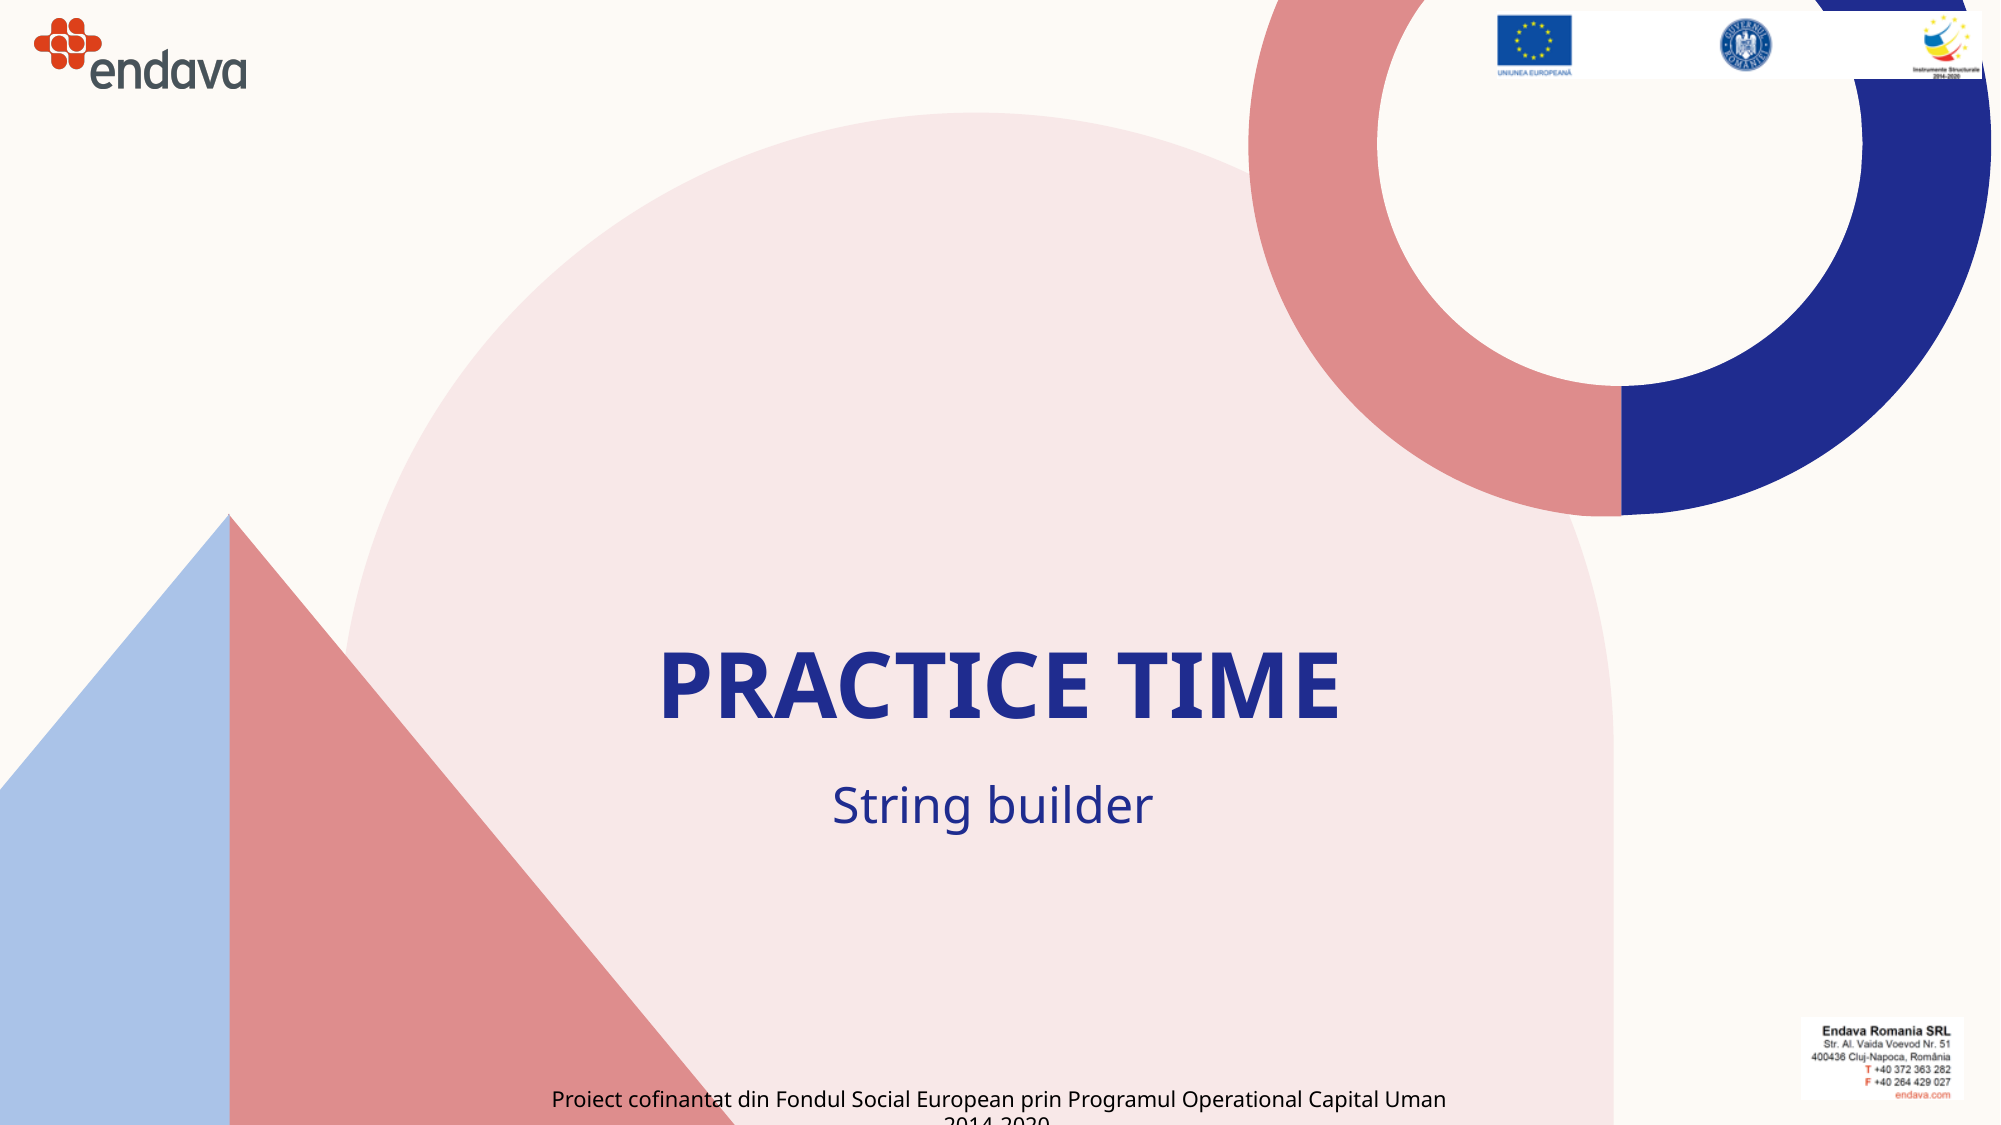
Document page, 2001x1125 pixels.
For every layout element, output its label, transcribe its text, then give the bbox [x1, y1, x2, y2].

list String builder [474, 773, 1525, 858]
picture [1497, 11, 1982, 79]
picture [1801, 1017, 1964, 1100]
picture [34, 18, 246, 89]
title Practice TIME [474, 619, 1525, 746]
text_box Proiect cofinantat din Fondul Social European prin Programul Operational Capital Uman 2014-2020 [519, 1078, 1481, 1125]
